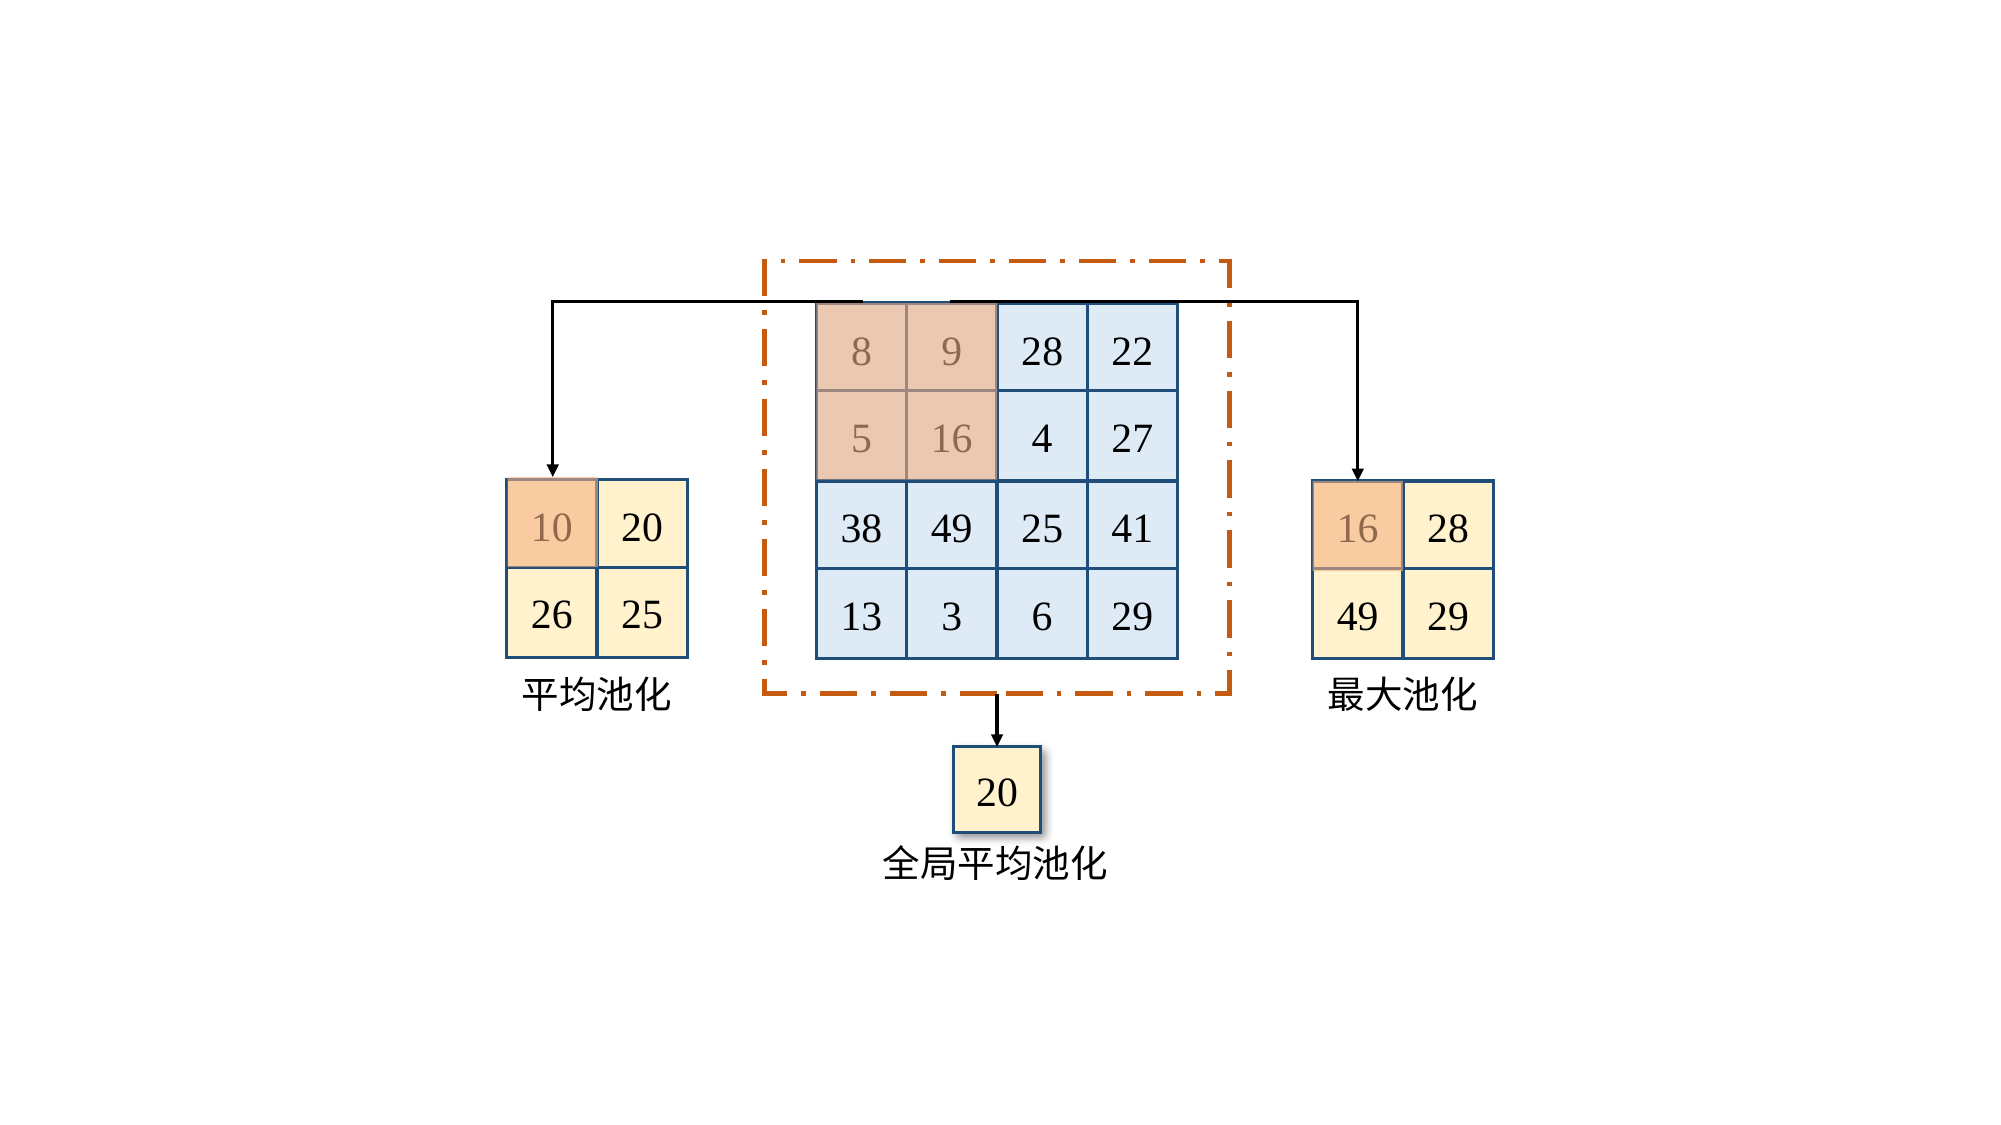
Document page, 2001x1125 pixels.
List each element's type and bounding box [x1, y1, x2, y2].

text_box [481, 260, 1519, 894]
